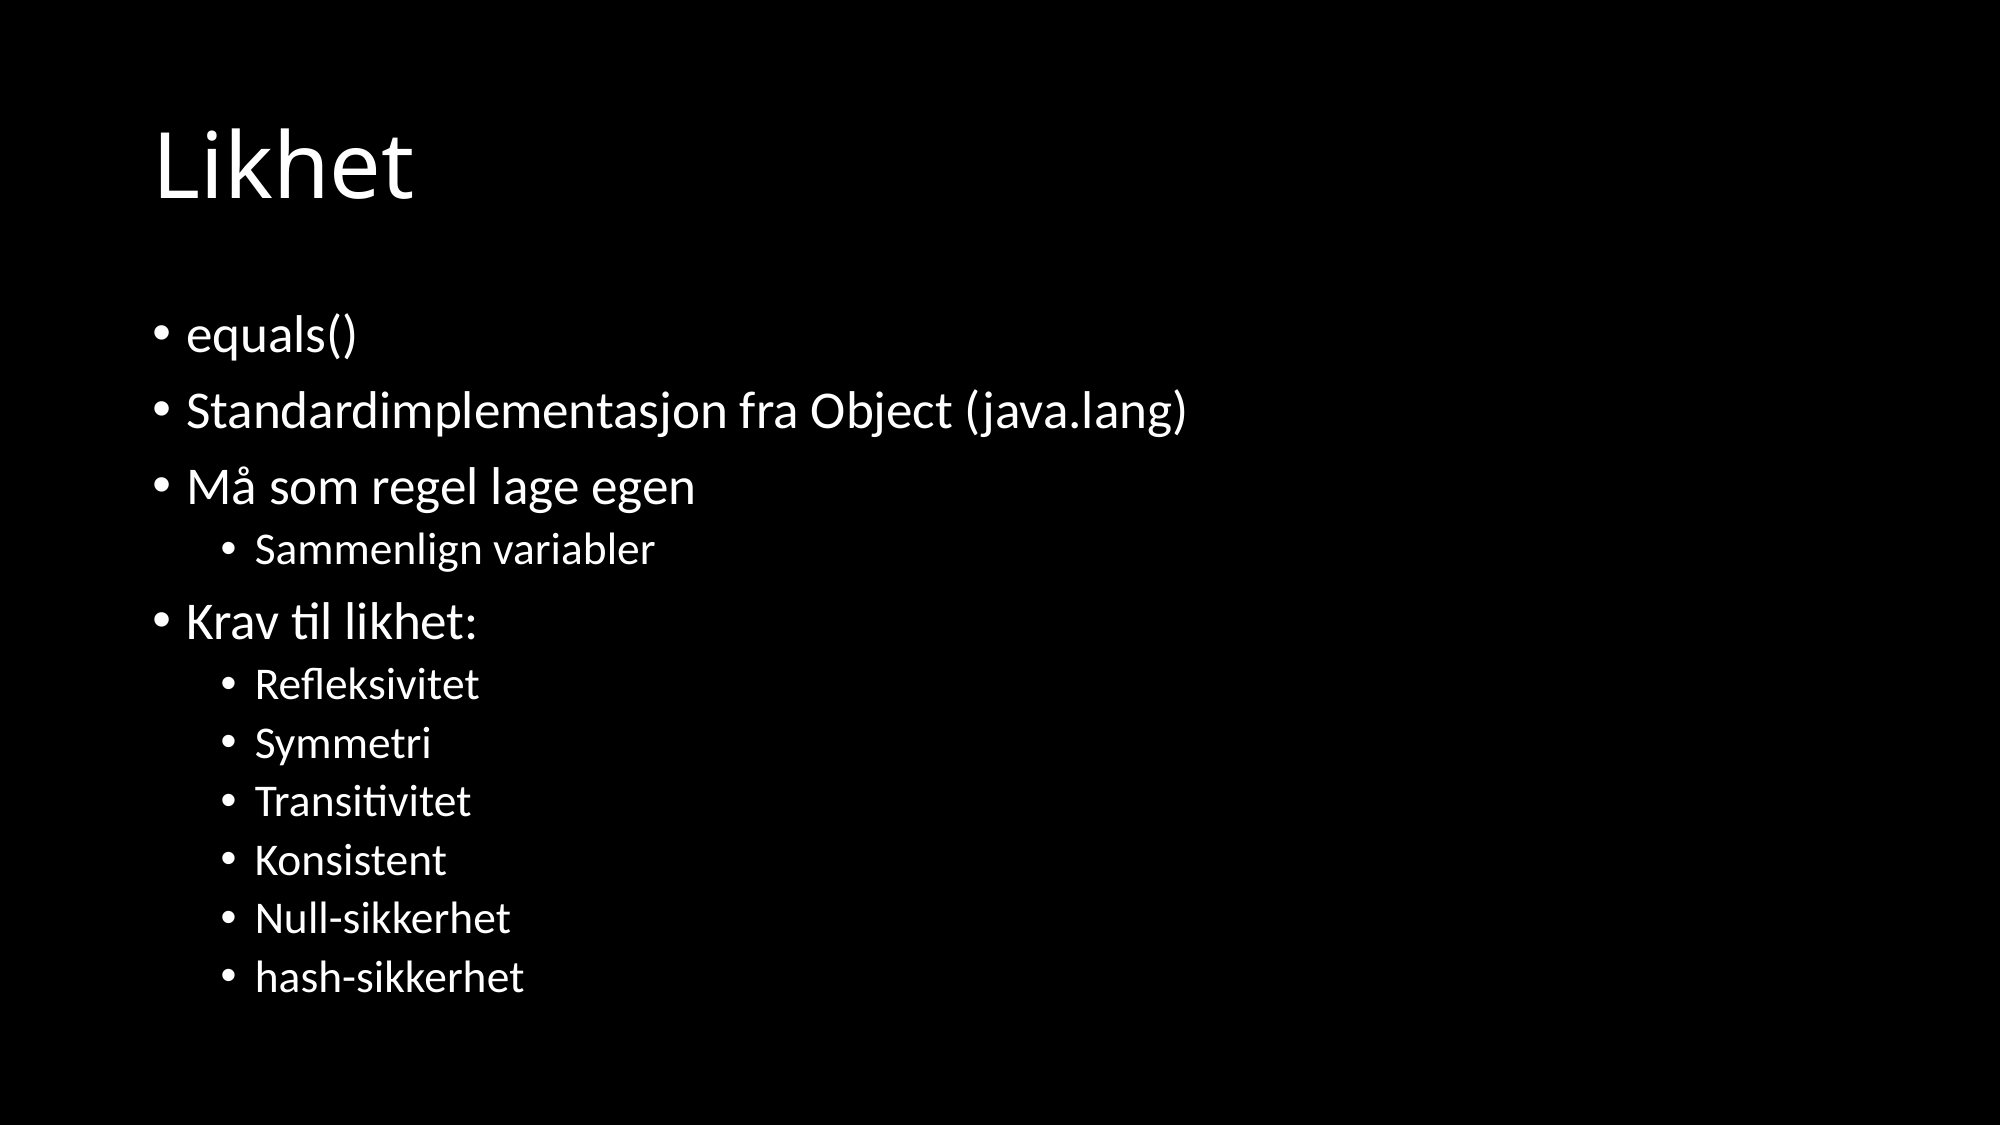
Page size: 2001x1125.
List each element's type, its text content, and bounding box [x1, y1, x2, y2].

title Likhet [137, 59, 1863, 278]
list equals() Standardimplementasjon fra Object (java.lang) Må som regel lage egen Sammenlign variabler Krav til likhet: Refleksivitet Symmetri Transitivitet Konsistent Null-sikkerhet hash-sikkerhet [137, 299, 1863, 1014]
